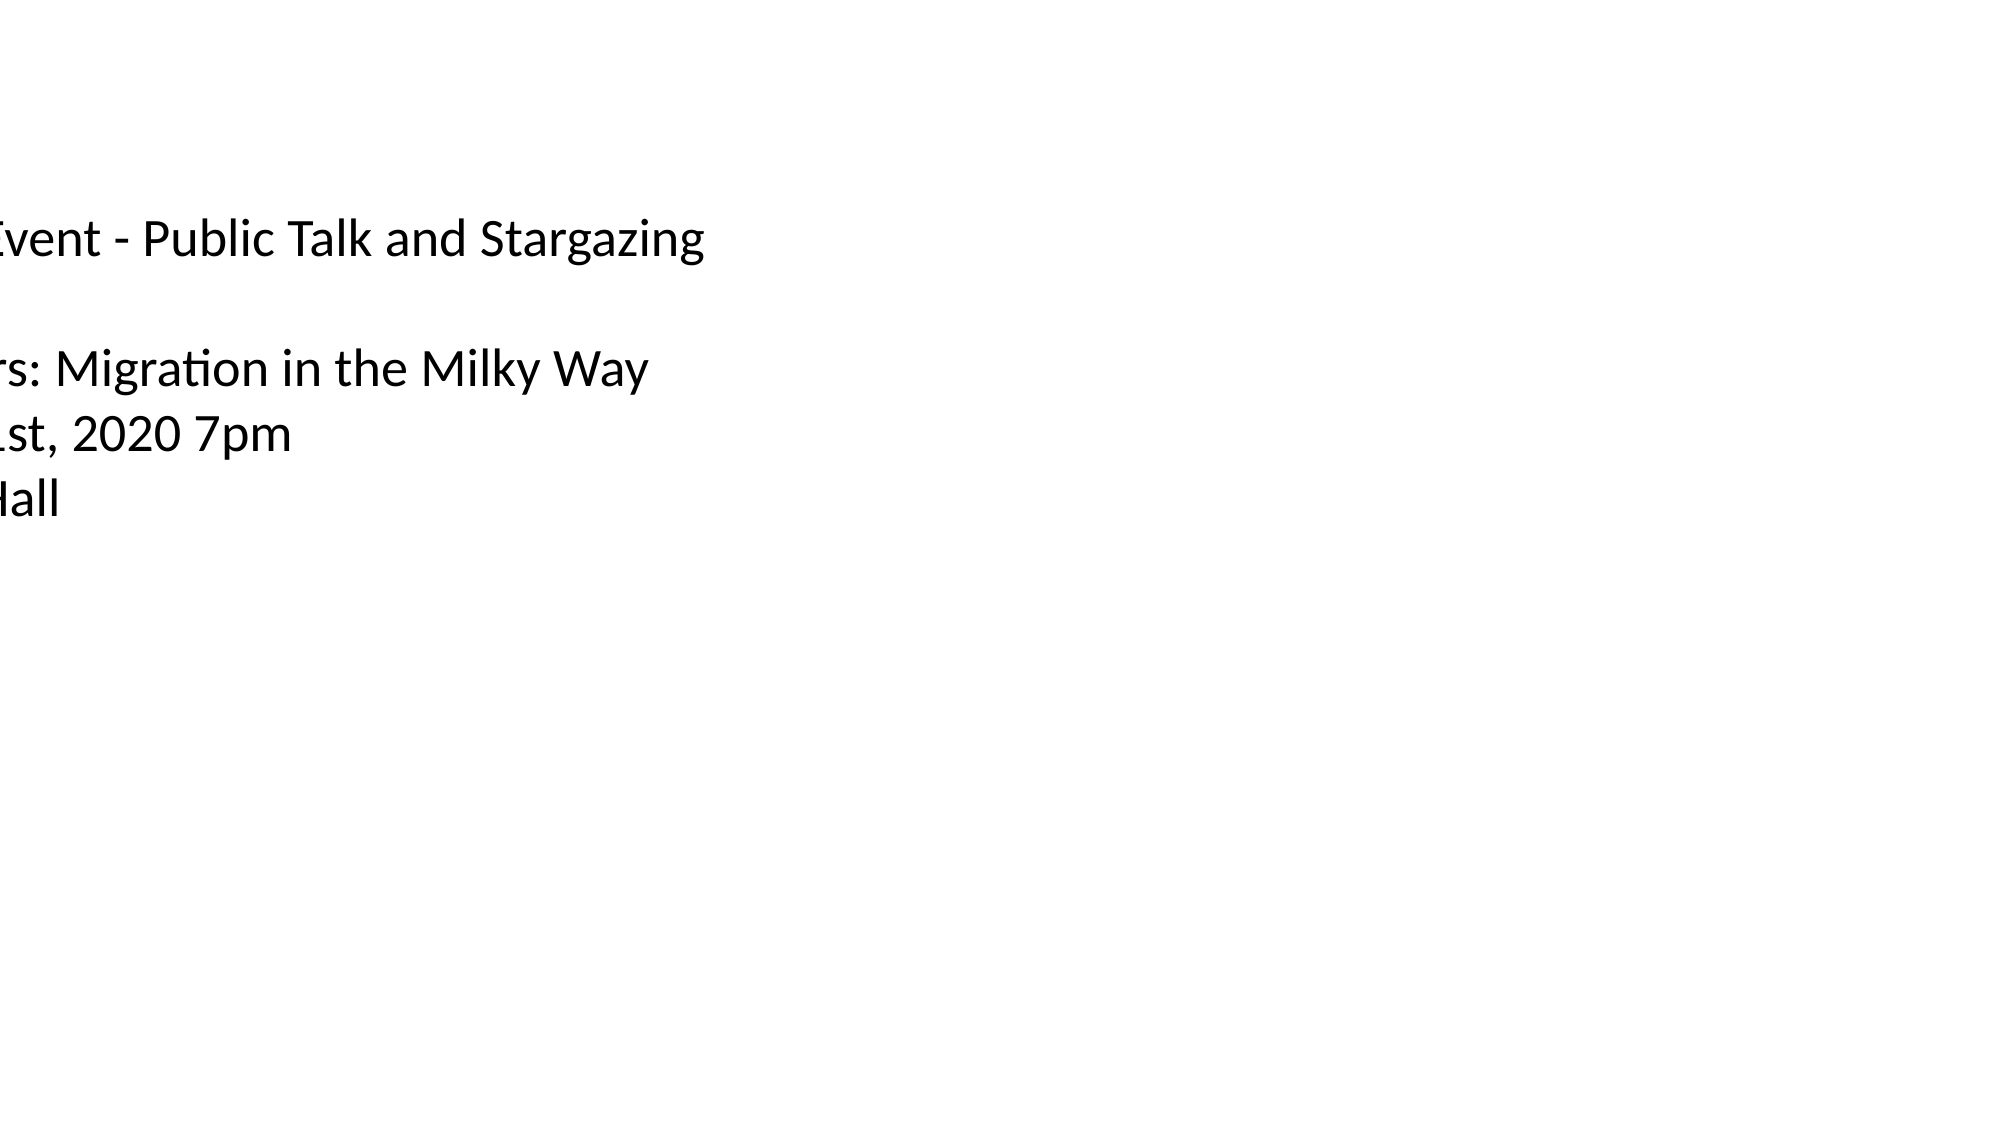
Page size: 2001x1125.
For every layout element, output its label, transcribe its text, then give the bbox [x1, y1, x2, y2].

text_box Upcoming Event - Public Talk and Stargazing Drifting Stars: Migration in the Milky Way February 21st, 2020 7pm 301 Pupin Hall [0, 149, 722, 535]
